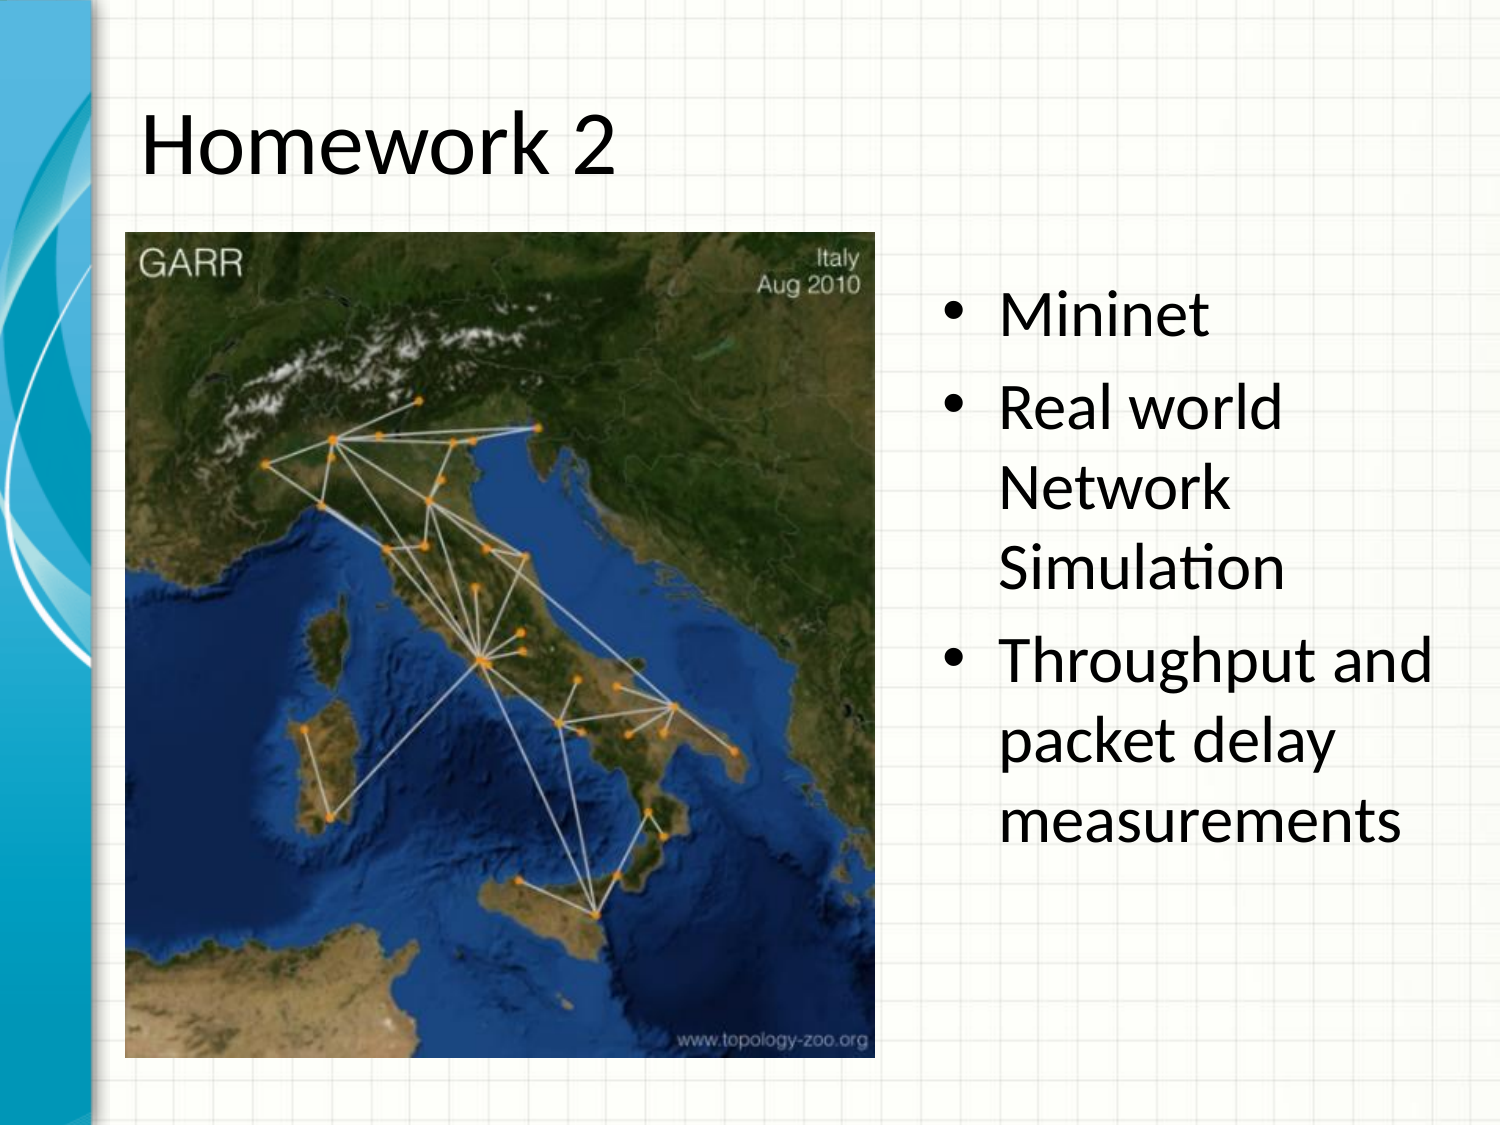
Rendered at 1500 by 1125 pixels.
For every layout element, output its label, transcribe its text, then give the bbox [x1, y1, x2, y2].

list Mininet Real world Network Simulation Throughput and packet delay measurements [927, 261, 1450, 967]
title Homework 2 [125, 44, 1450, 232]
picture [0, 0, 1500, 1125]
